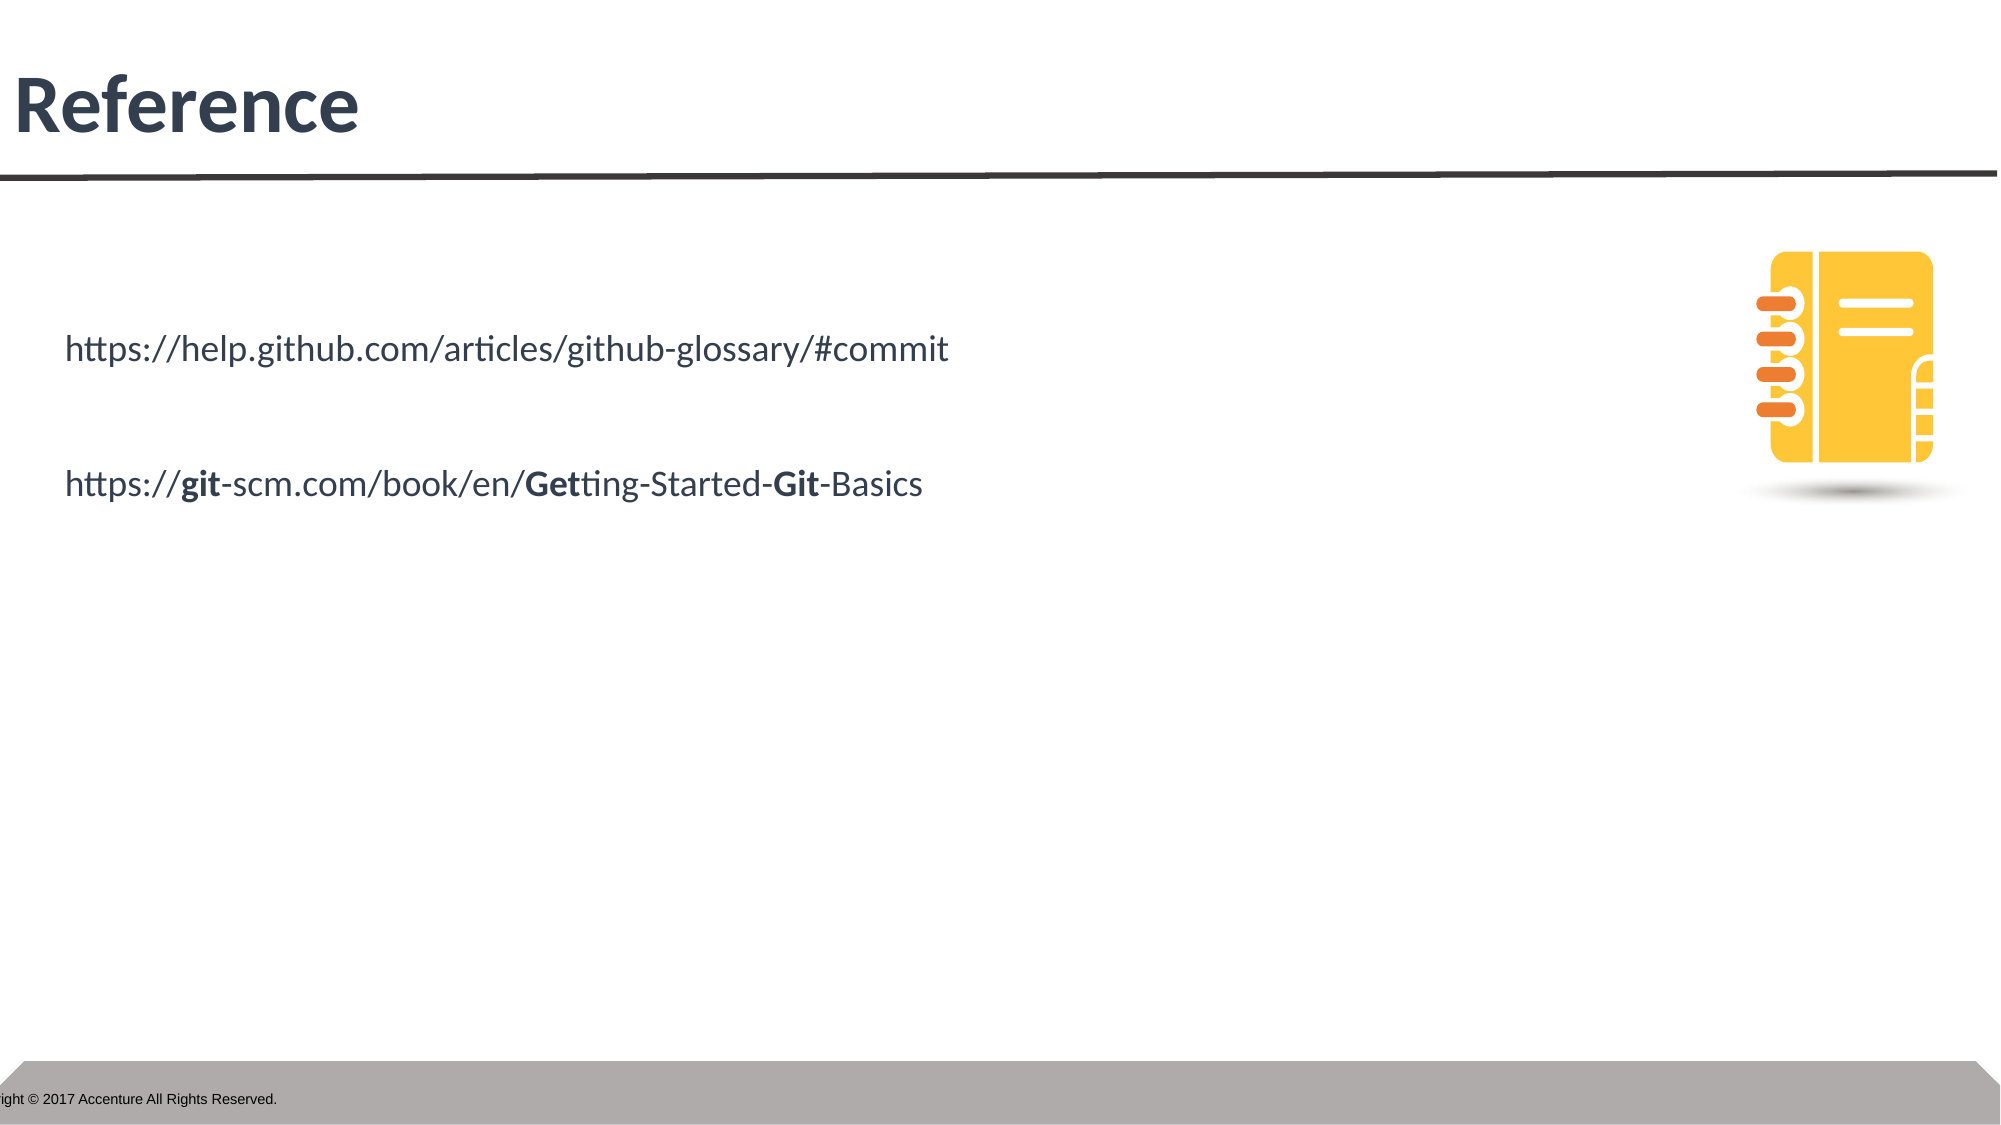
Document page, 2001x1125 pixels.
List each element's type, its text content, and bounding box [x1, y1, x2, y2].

picture [1730, 474, 1977, 511]
text_box https://help.github.com/articles/github-glossary/#commit https://git-scm.com/book/en/Getting-Started-Git-Basics [49, 271, 1230, 557]
